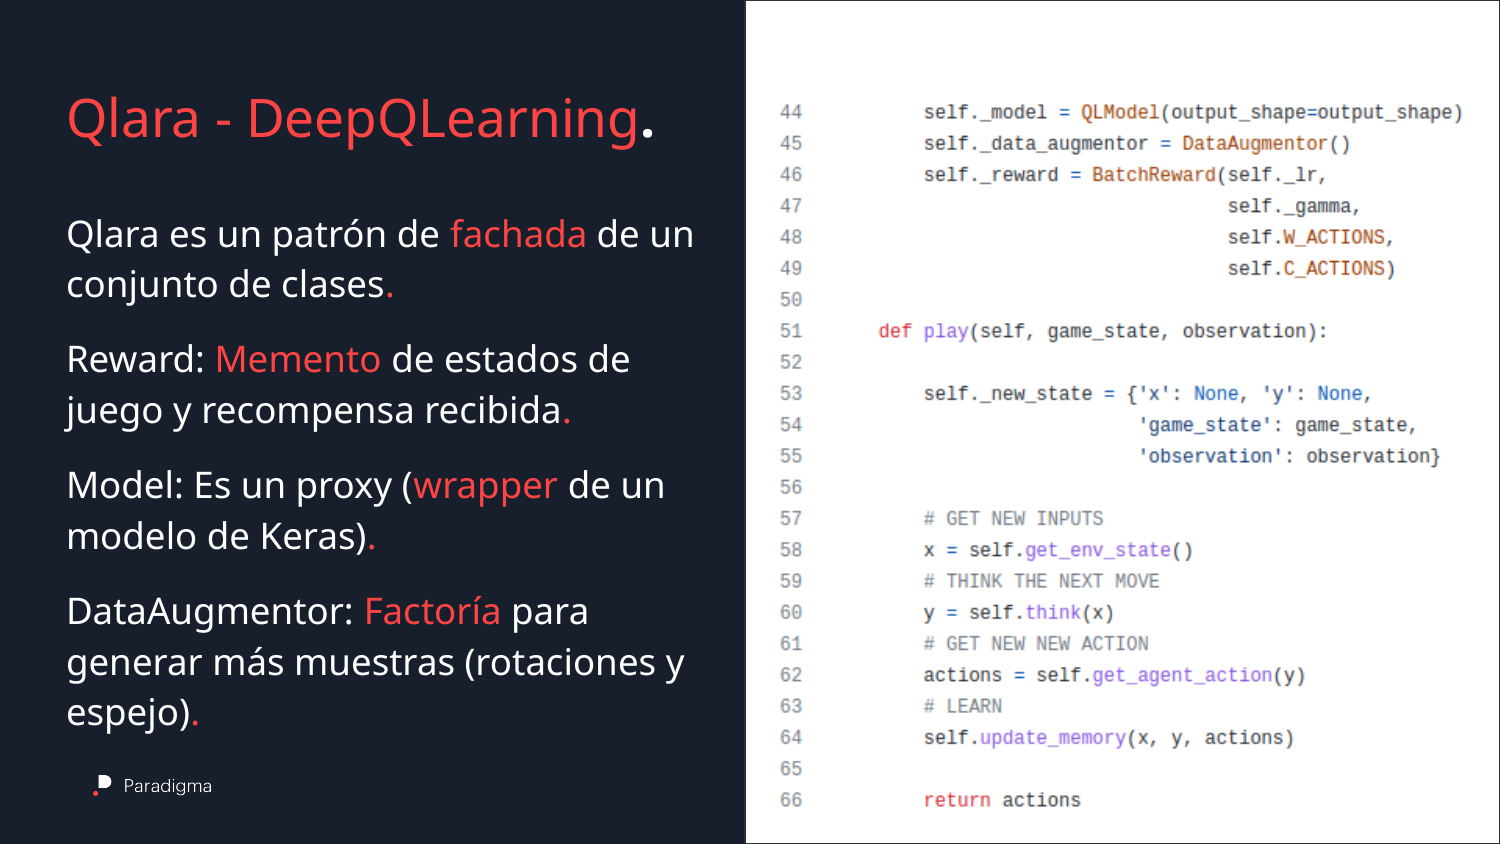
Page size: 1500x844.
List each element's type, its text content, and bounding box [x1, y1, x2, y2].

picture [93, 775, 212, 796]
text_box [745, 0, 1500, 844]
picture [772, 100, 1473, 814]
list Qlara es un patrón de fachada de un conjunto de clases. Reward: Memento de estados de juego y recompensa recibida. Model: Es un proxy (wrapper de un modelo de Keras). DataAugmentor: Factoría para generar más muestras (rotaciones y espejo). [51, 189, 750, 750]
title Qlara - DeepQLearning. [51, 69, 1449, 164]
